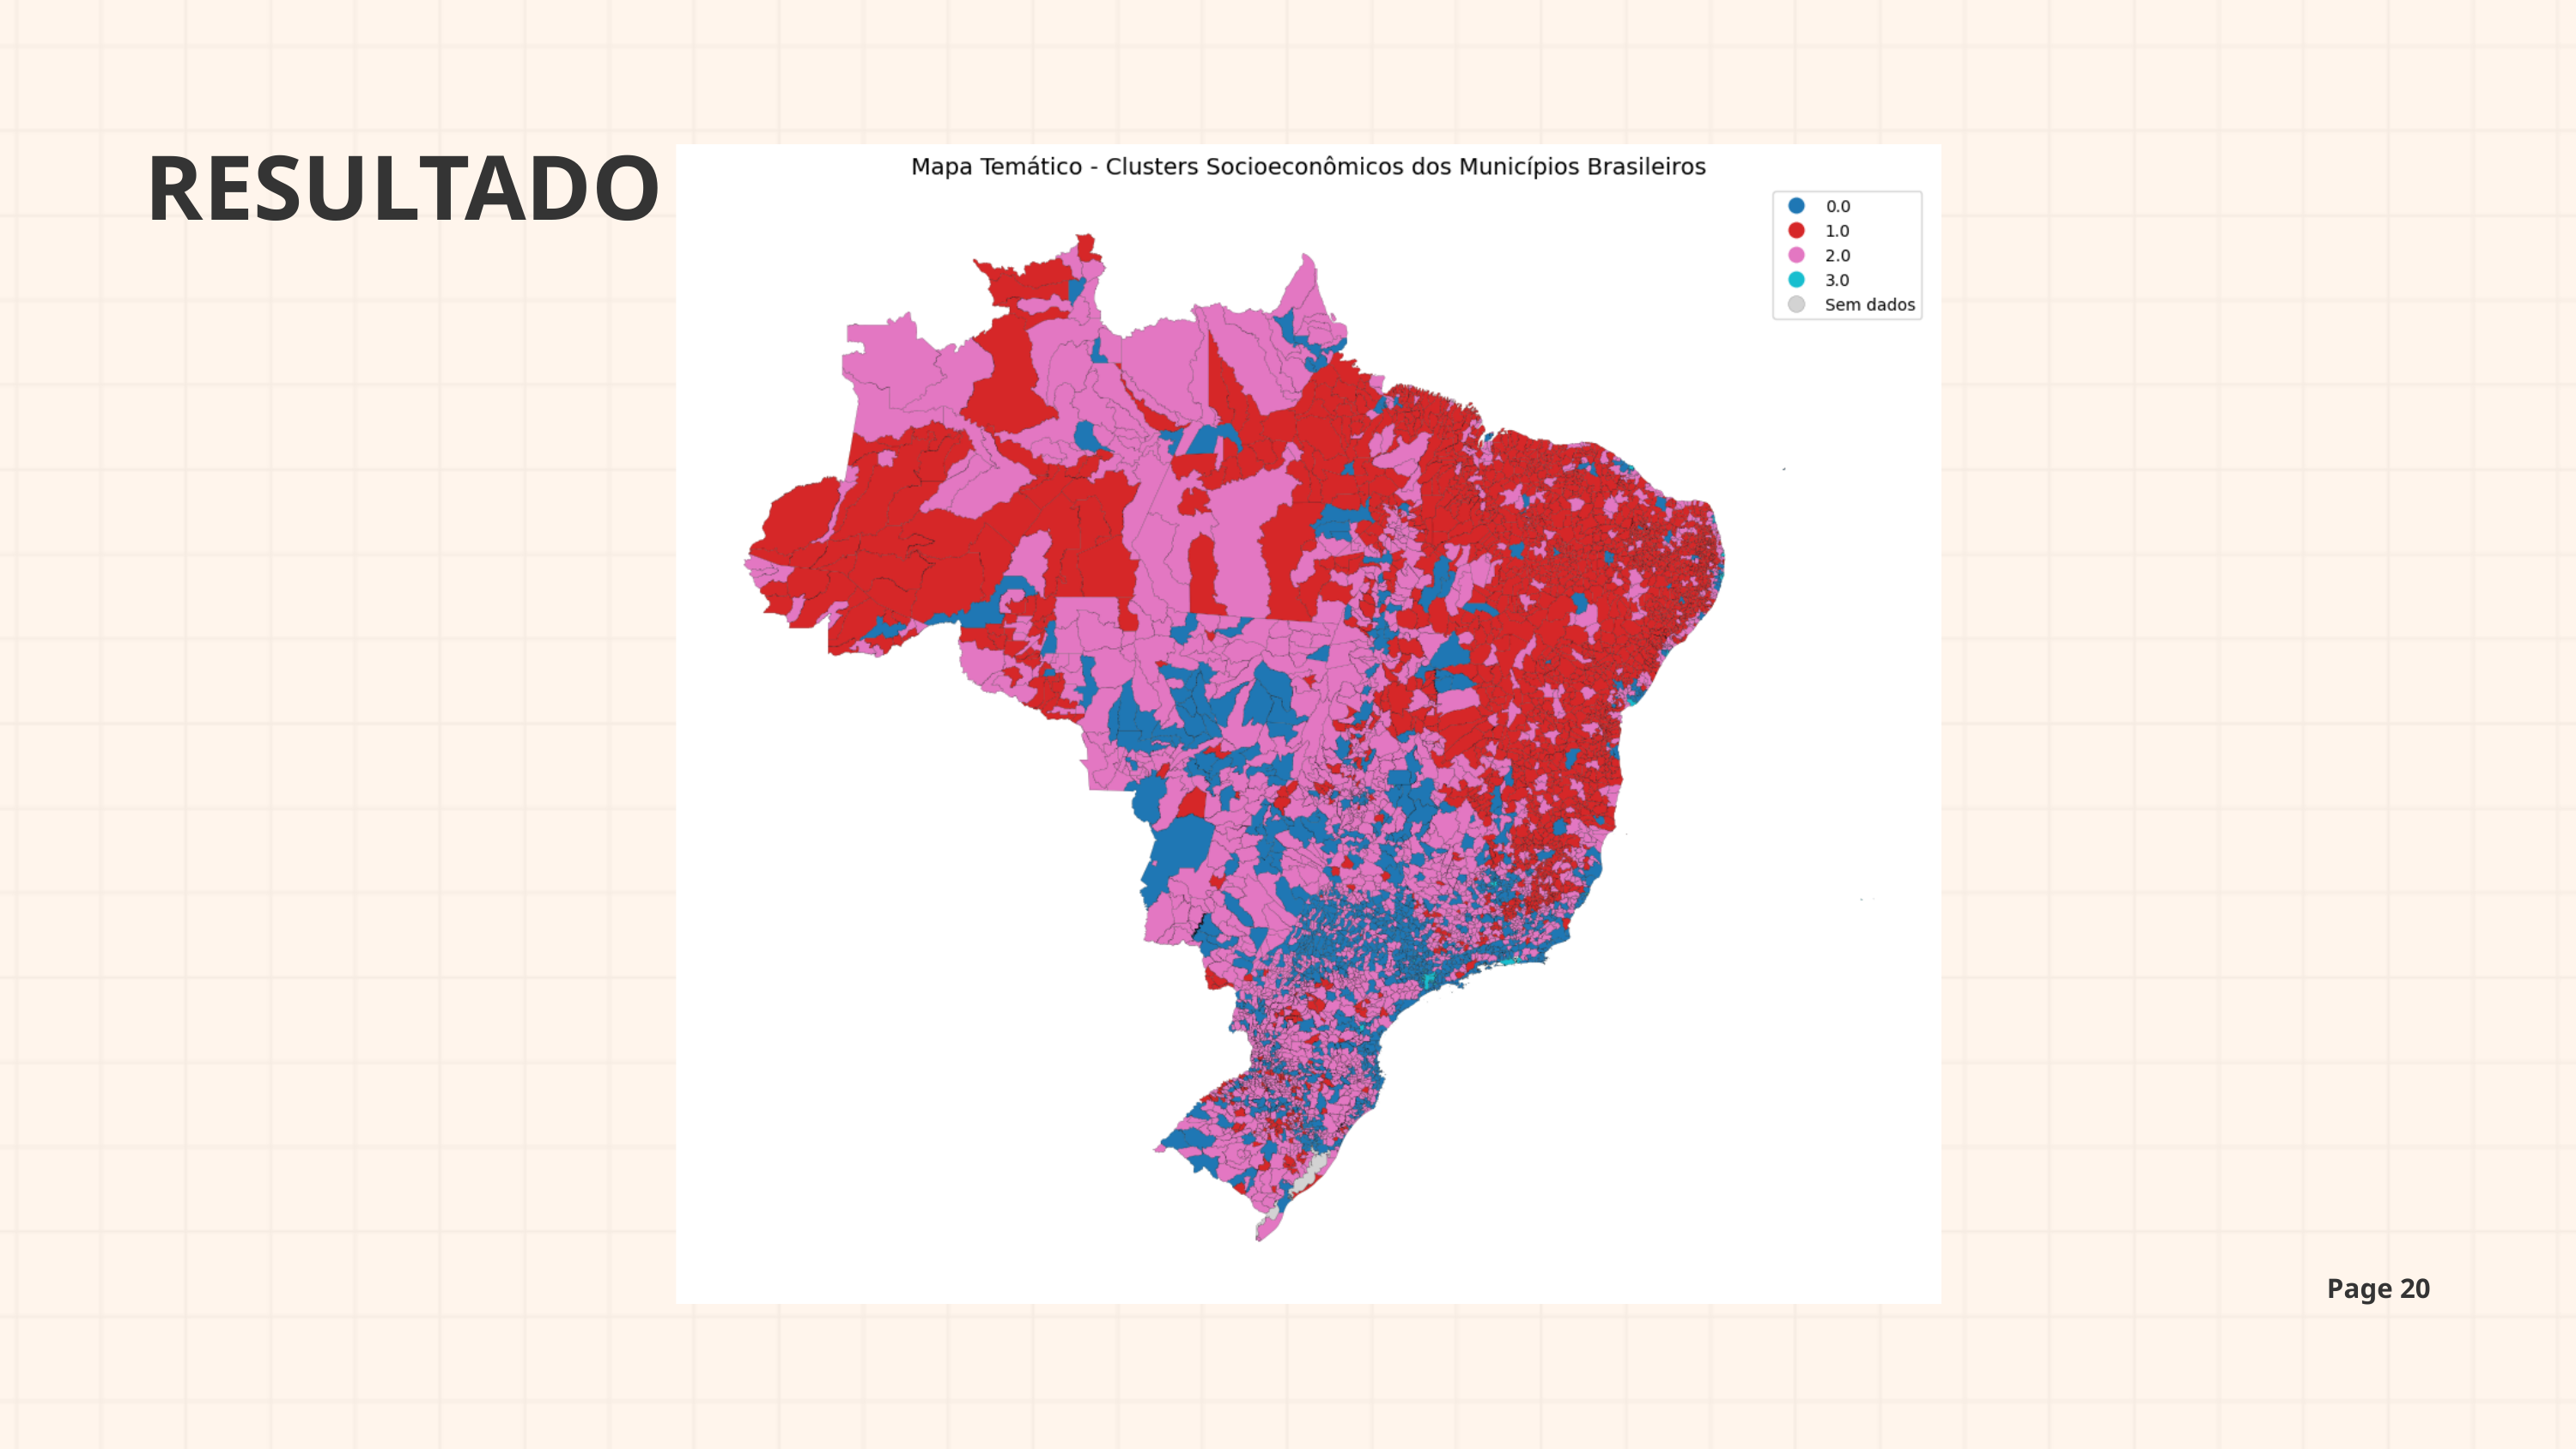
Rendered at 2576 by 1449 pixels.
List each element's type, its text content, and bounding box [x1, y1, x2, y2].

text_box [0, 0, 2576, 1449]
text_box Page 20 [2289, 1266, 2432, 1304]
text_box [676, 144, 1941, 1304]
text_box RESULTADO [144, 112, 677, 238]
